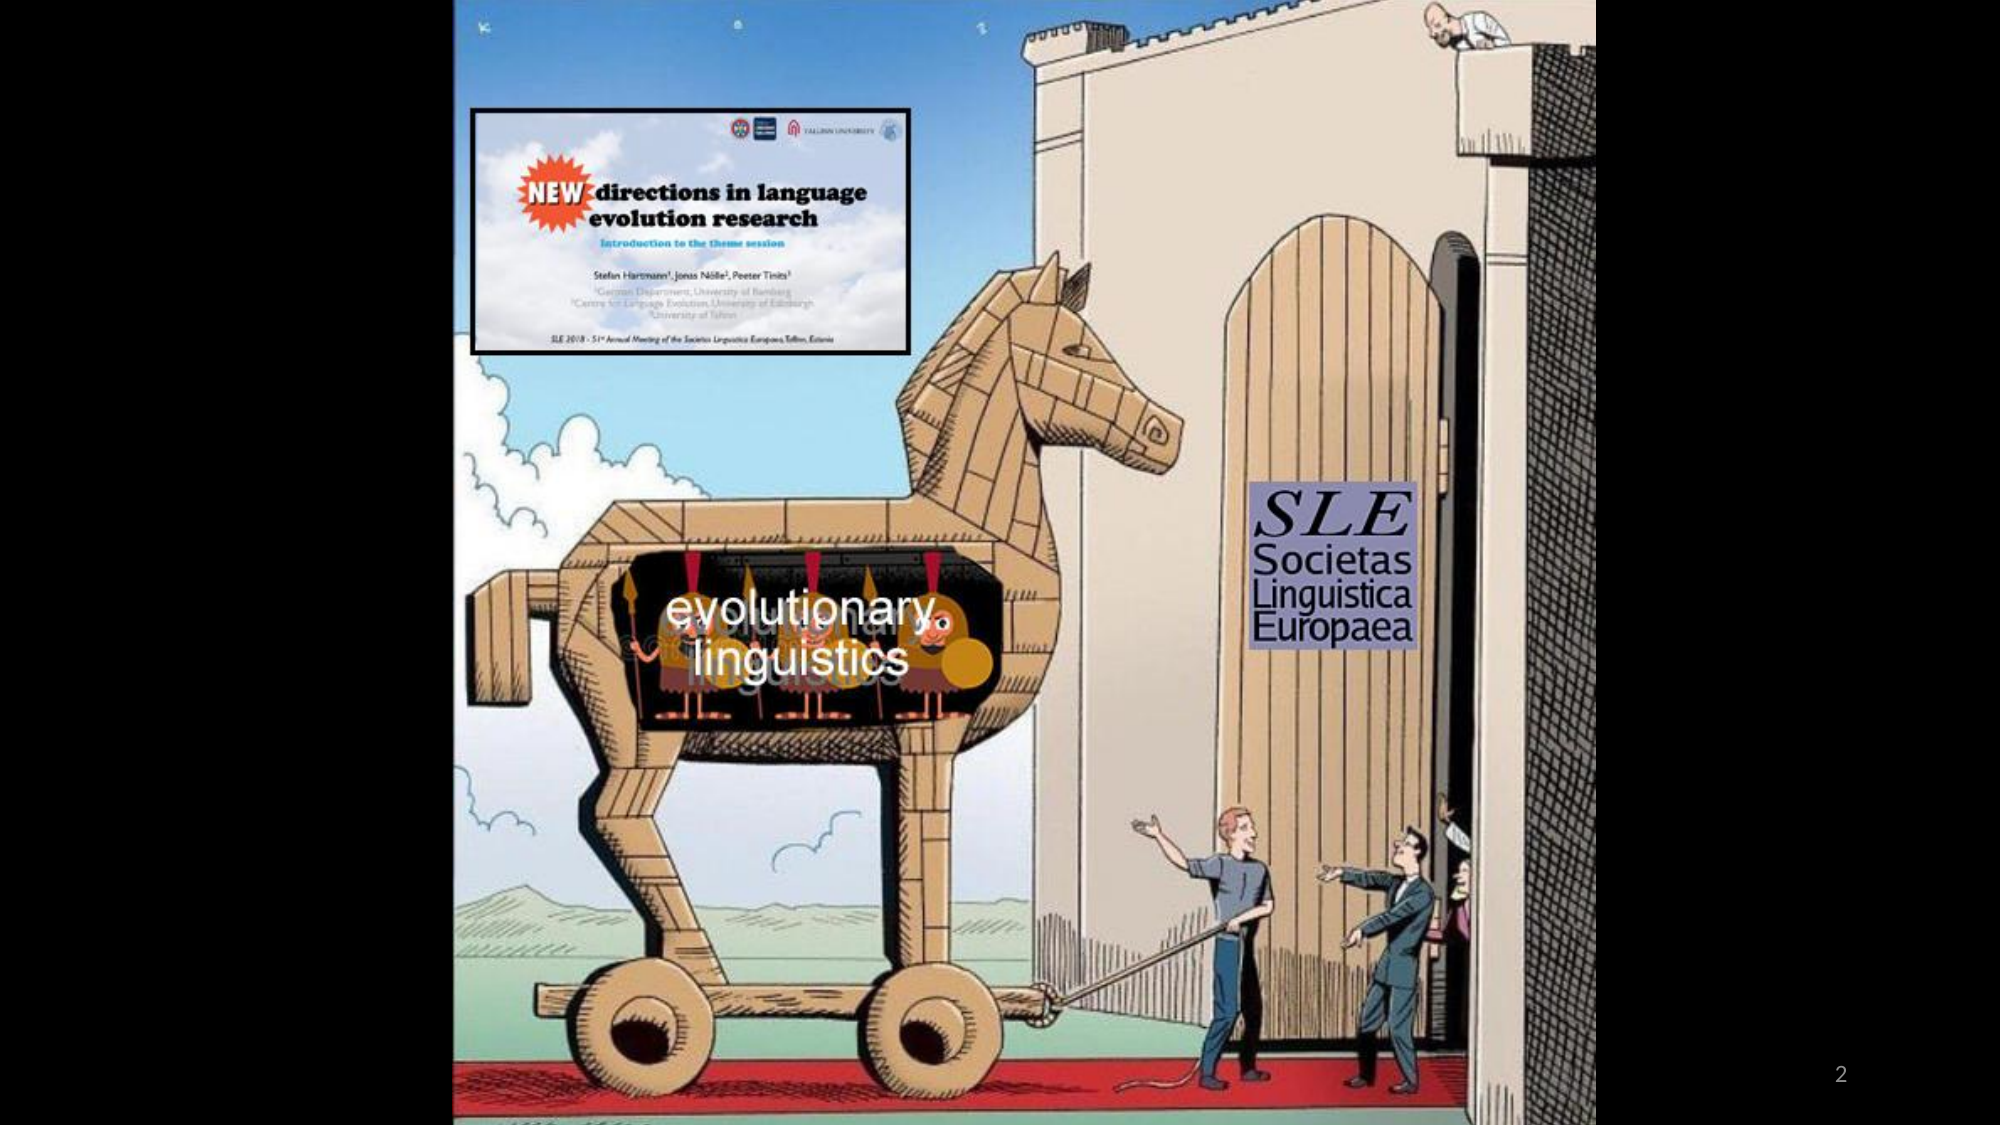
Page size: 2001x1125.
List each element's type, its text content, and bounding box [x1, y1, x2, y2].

slide_number 2 [1596, 1042, 1863, 1103]
picture [452, 0, 1596, 1125]
